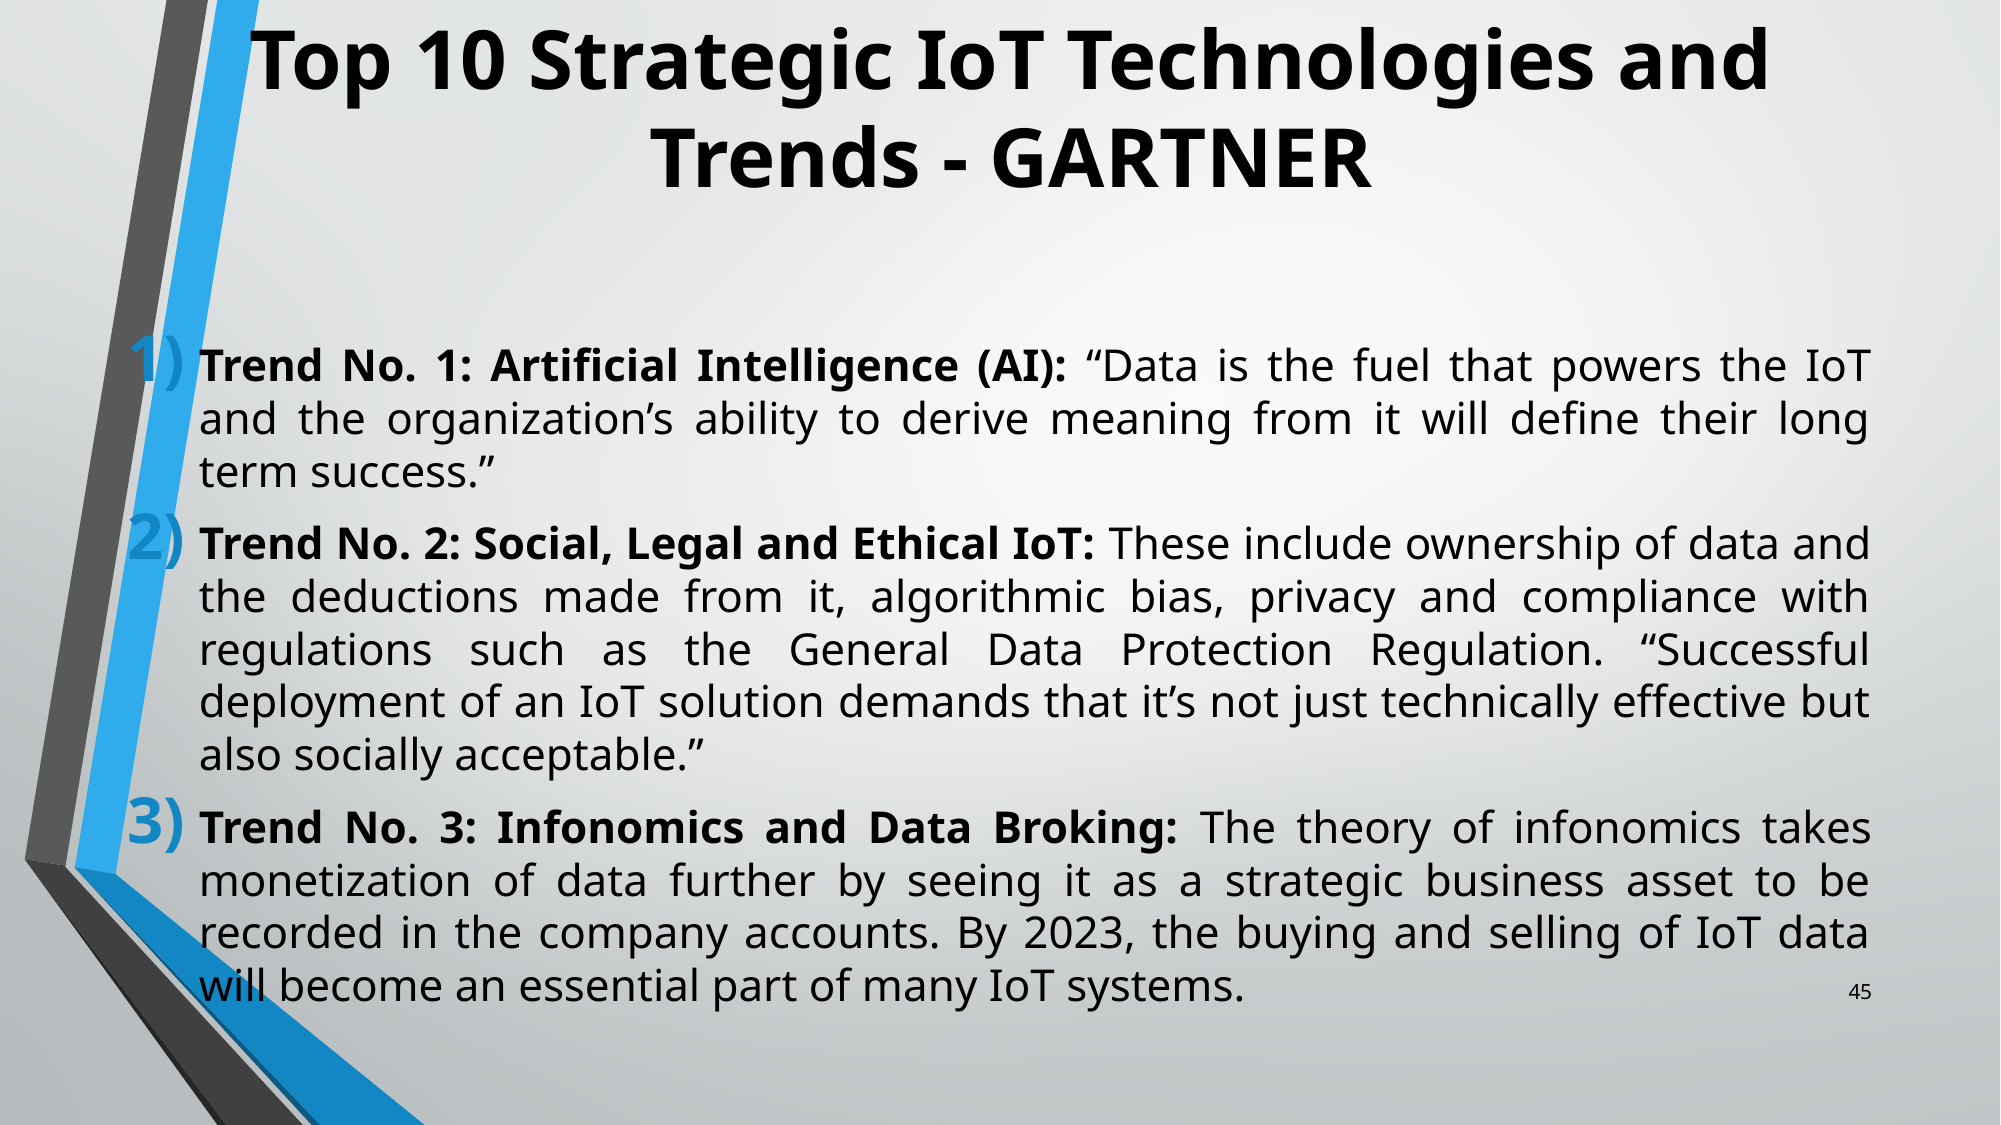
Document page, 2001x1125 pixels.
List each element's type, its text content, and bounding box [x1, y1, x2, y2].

slide_number 45 [1796, 962, 1887, 1023]
title Top 10 Strategic IoT Technologies and Trends - GARTNER [97, 0, 1924, 213]
list Trend No. 1: Artificial Intelligence (AI): “Data is the fuel that powers the IoT and the organization’s ability to derive meaning from it will define their long term success.” Trend No. 2: Social, Legal and Ethical IoT: These include ownership of data and the deductions made from it, algorithmic bias, privacy and compliance with regulations such as the General Data Protection Regulation. “Successful deployment of an IoT solution demands that it’s not just technically effective but also socially acceptable.” Trend No. 3: Infonomics and Data Broking: The theory of infonomics takes monetization of data further by seeing it as a strategic business asset to be recorded in the company accounts. By 2023, the buying and selling of IoT data will become an essential part of many IoT systems. [112, 329, 1888, 1021]
